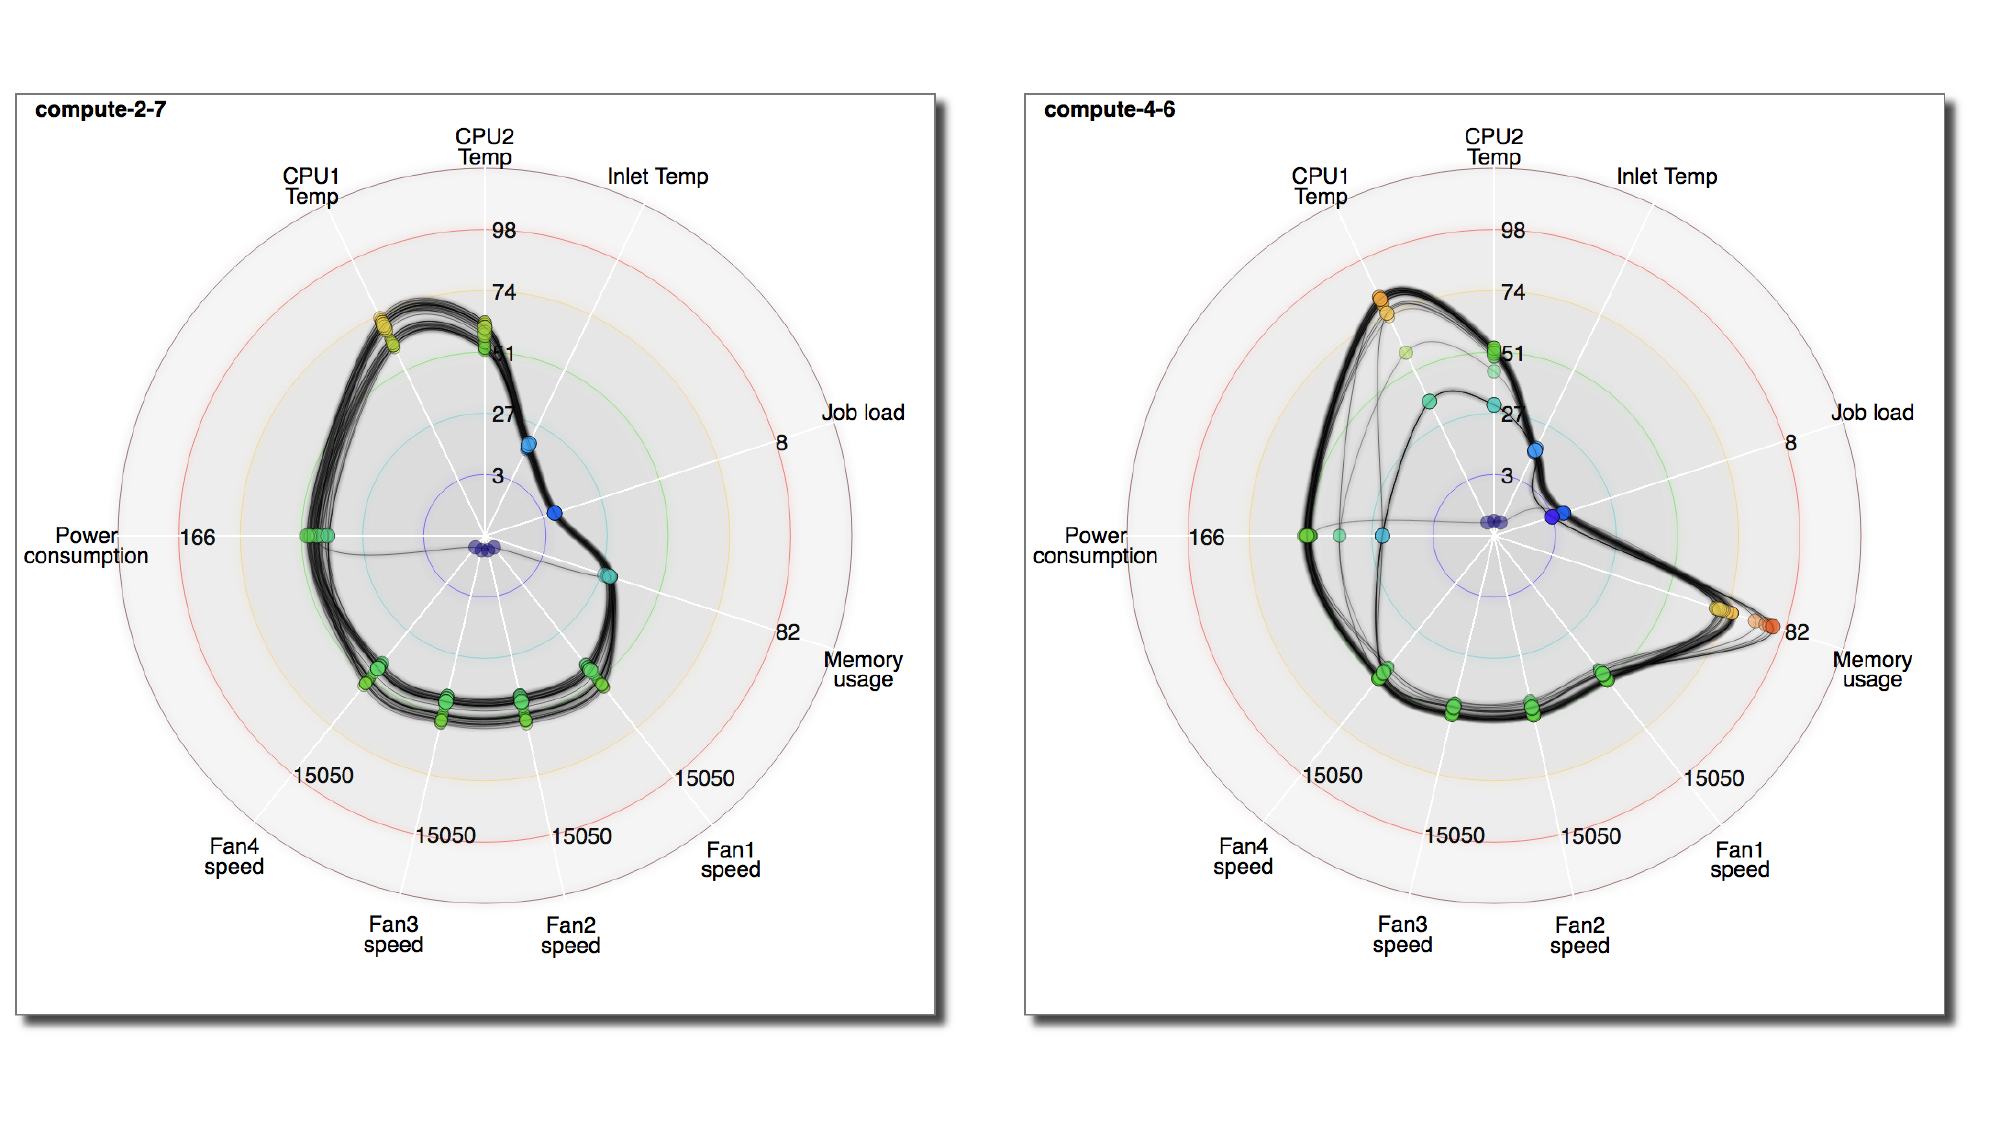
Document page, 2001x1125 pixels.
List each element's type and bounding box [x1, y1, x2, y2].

picture [0, 74, 2000, 1050]
